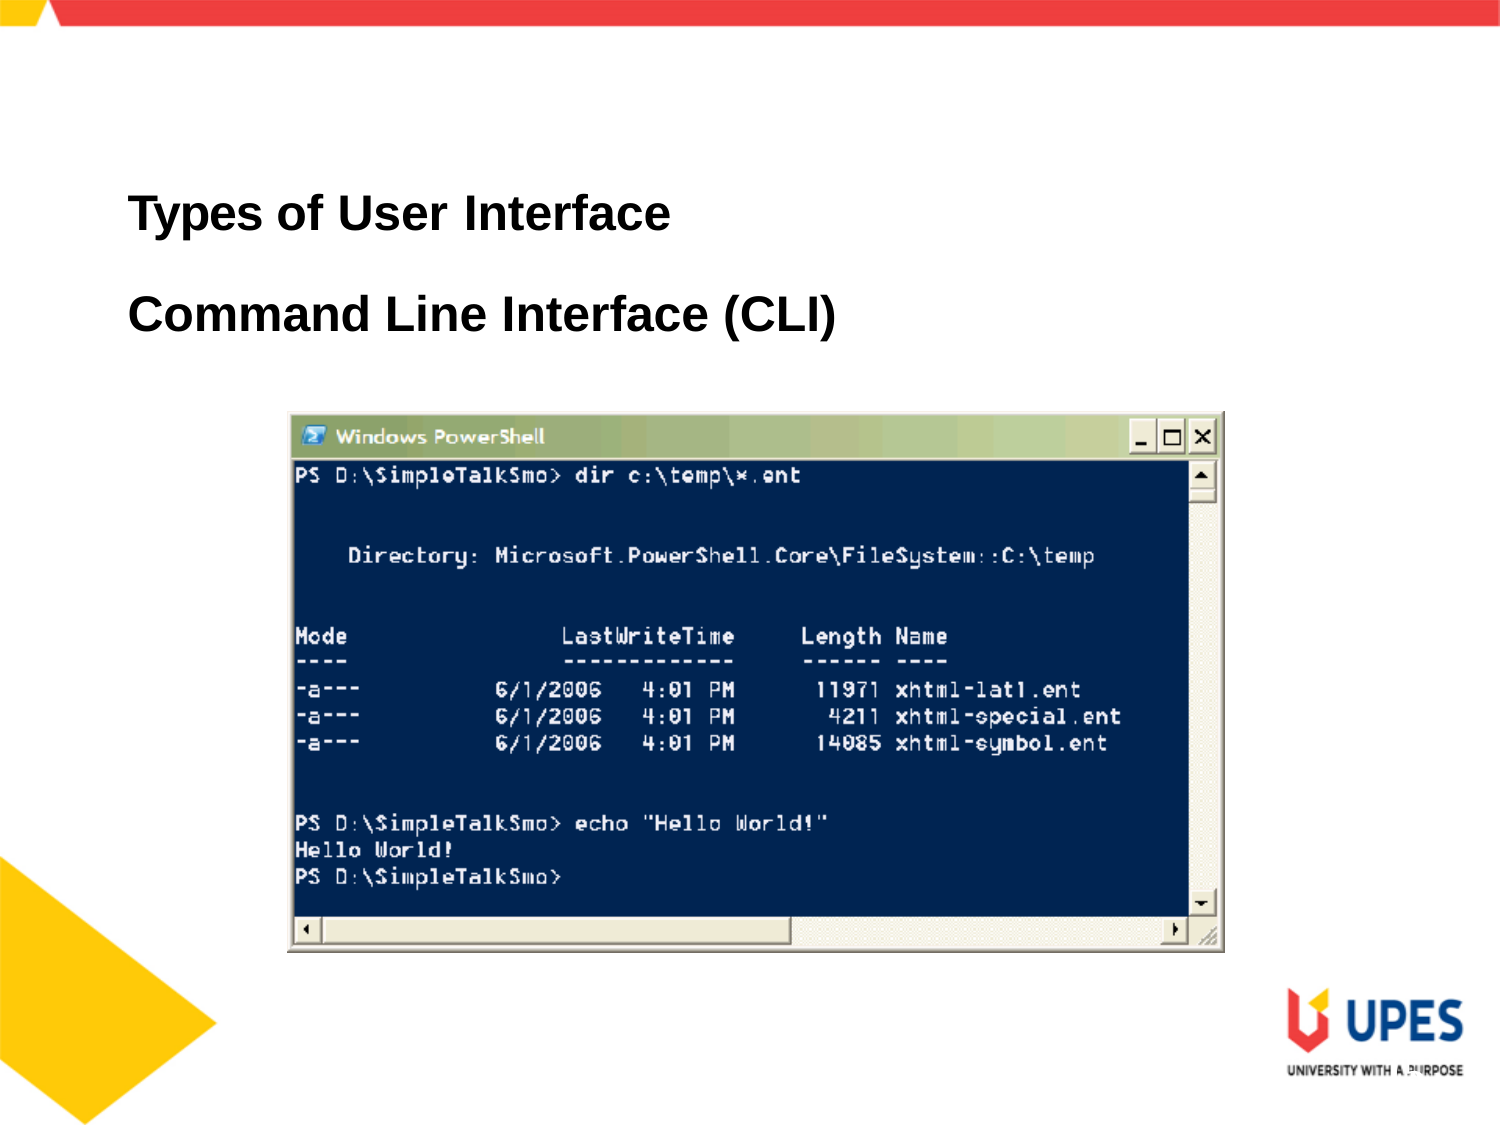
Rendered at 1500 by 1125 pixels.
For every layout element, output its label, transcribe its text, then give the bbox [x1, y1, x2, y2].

picture [0, 0, 1500, 1125]
text_box 15 [1381, 1043, 1428, 1096]
title Types of User Interface Command Line Interface (CLI) [125, 177, 839, 368]
